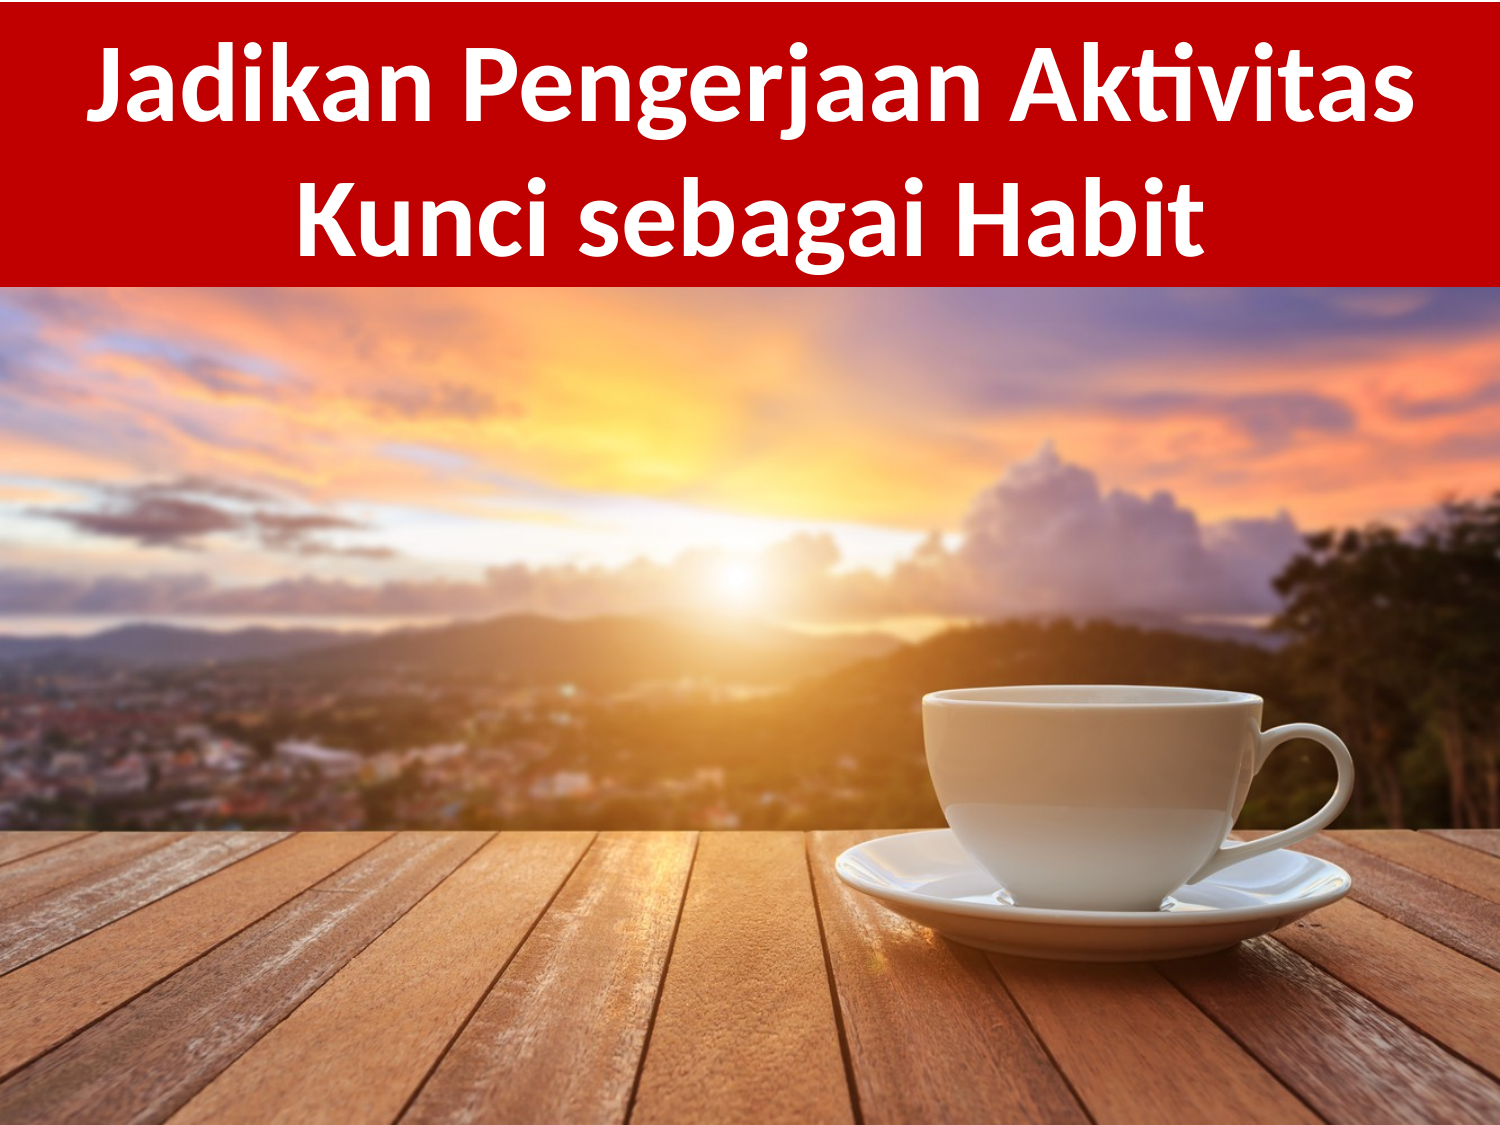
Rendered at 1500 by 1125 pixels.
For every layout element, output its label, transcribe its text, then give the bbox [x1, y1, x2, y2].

text_box Jadikan Pengerjaan Aktivitas Kunci sebagai Habit [0, 2, 1500, 167]
picture [0, 167, 1500, 1125]
